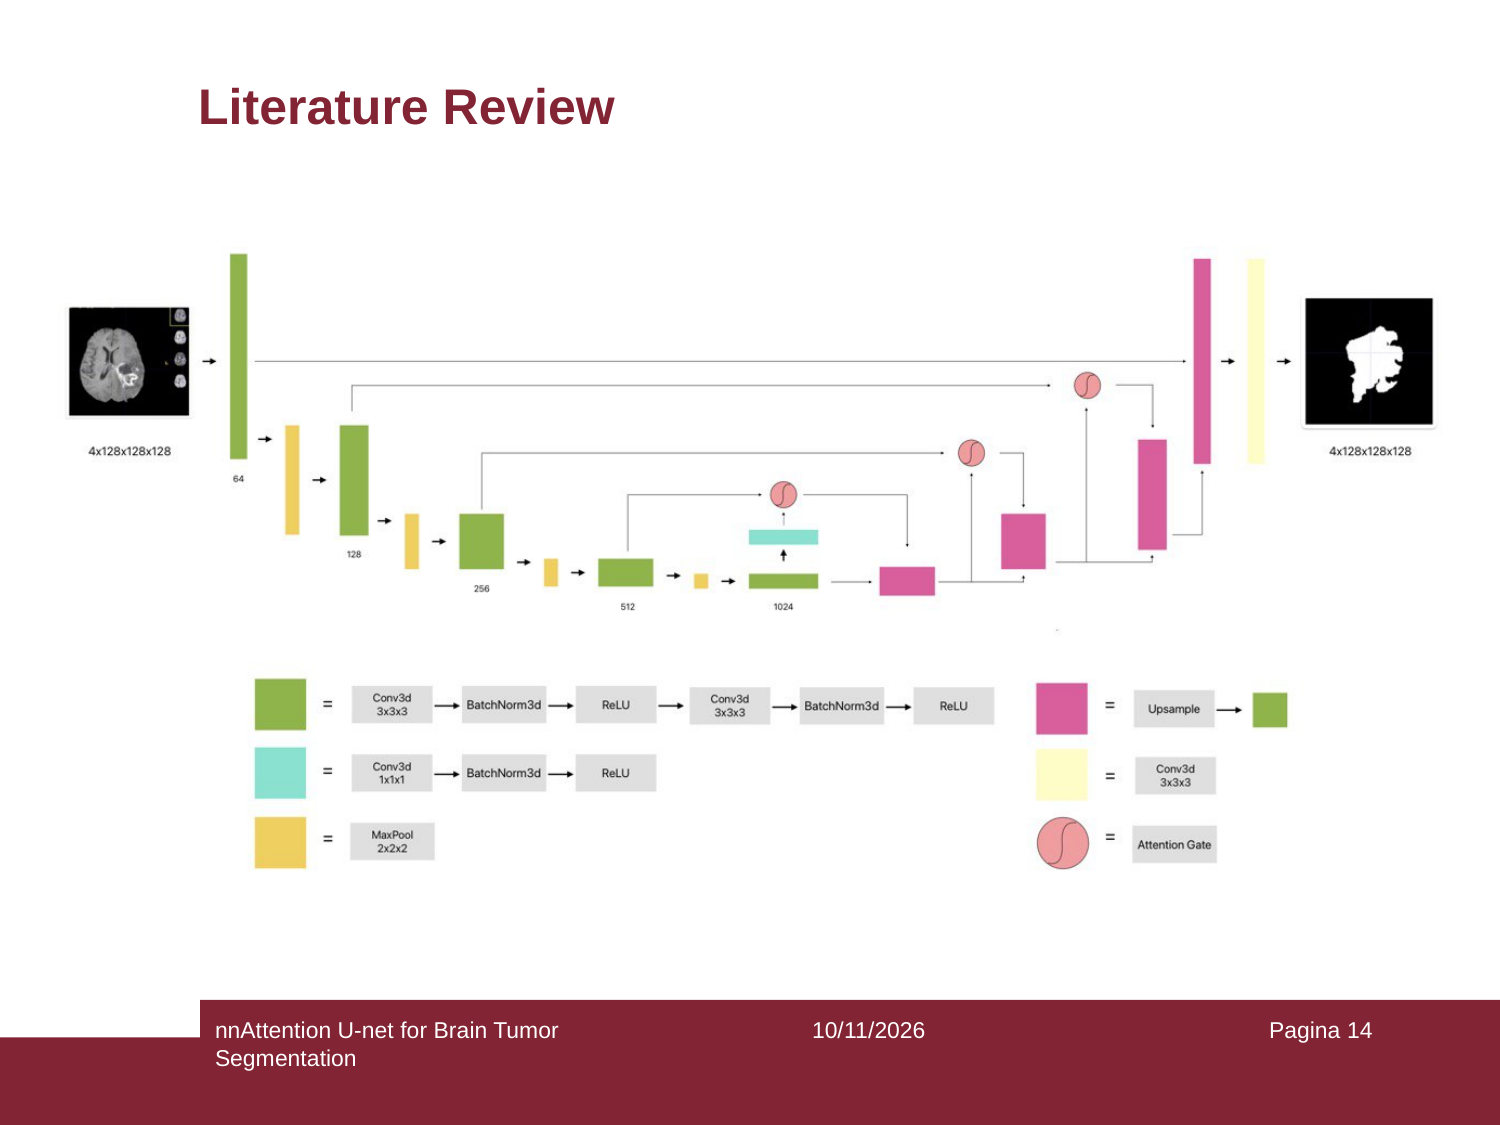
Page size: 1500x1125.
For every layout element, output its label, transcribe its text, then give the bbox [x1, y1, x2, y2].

picture [57, 246, 1443, 879]
footer nnAttention U-net for Brain Tumor Segmentation [200, 1008, 675, 1084]
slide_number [712, 1008, 1025, 1084]
slide_number Pagina 14 [1074, 1008, 1388, 1084]
title Literature Review [183, 67, 1400, 150]
